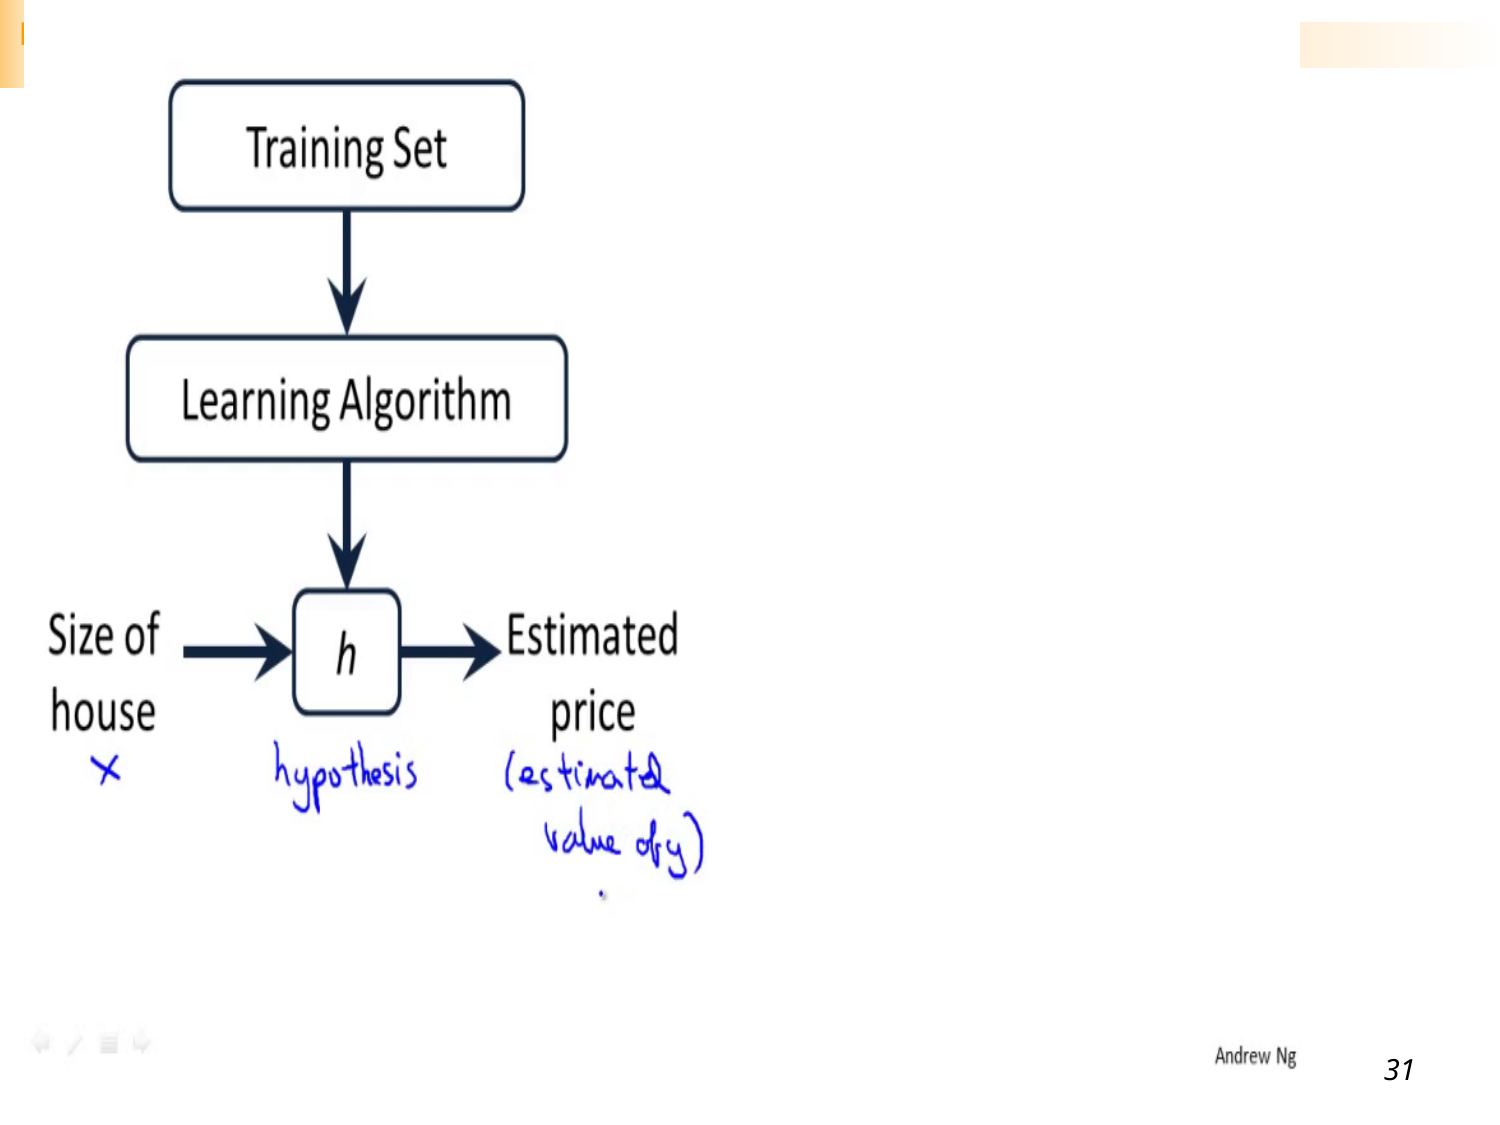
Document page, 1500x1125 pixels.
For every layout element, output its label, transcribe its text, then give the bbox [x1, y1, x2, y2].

picture [24, 0, 1301, 1073]
slide_number 31 [1080, 1023, 1431, 1099]
